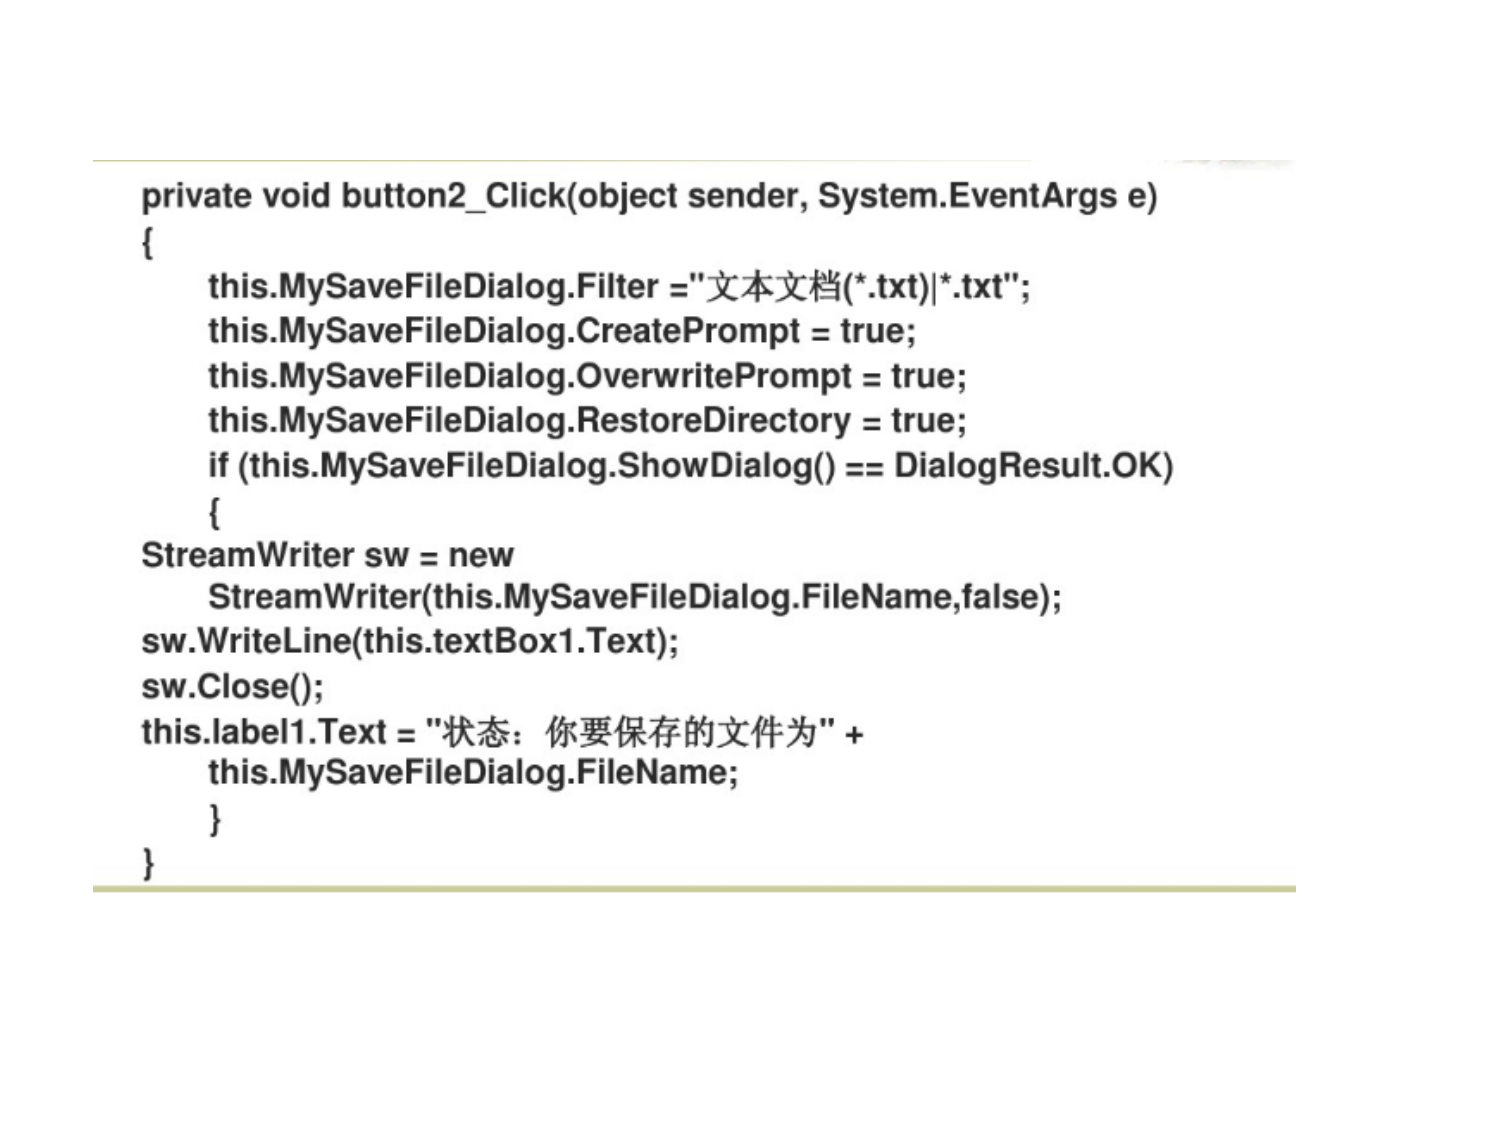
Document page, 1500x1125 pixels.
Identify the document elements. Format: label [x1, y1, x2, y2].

picture [93, 160, 1296, 897]
